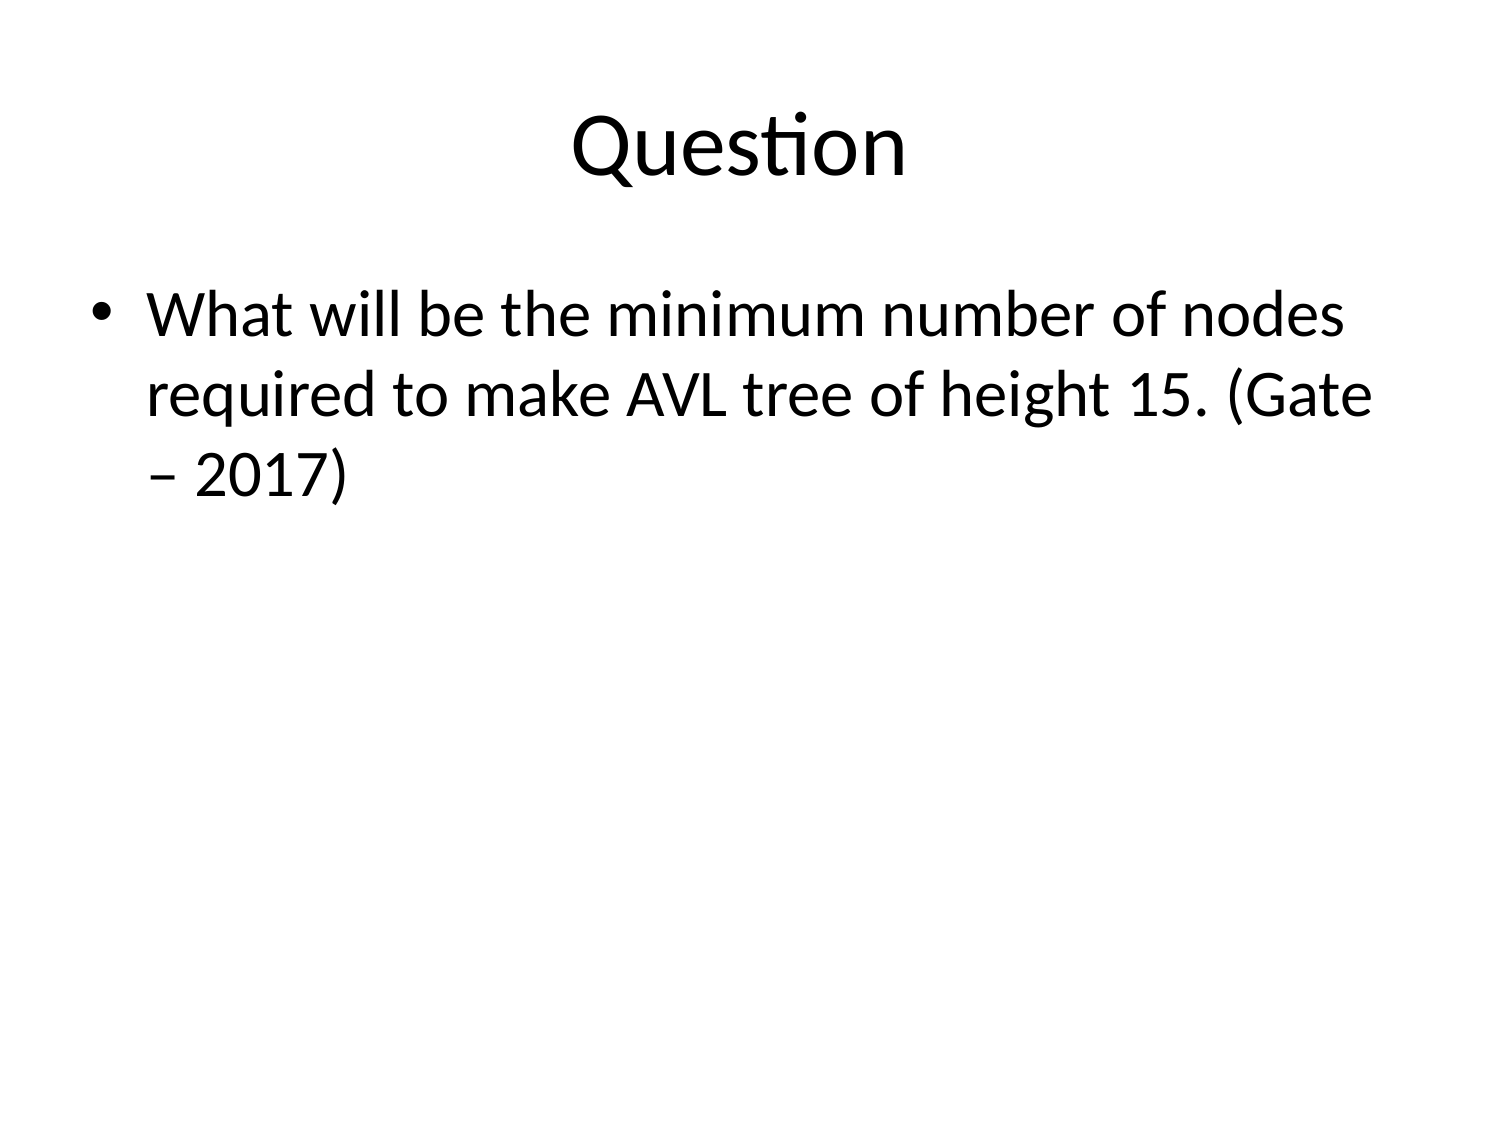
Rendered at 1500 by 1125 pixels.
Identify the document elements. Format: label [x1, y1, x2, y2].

title [75, 45, 1425, 233]
list [75, 262, 1425, 1005]
